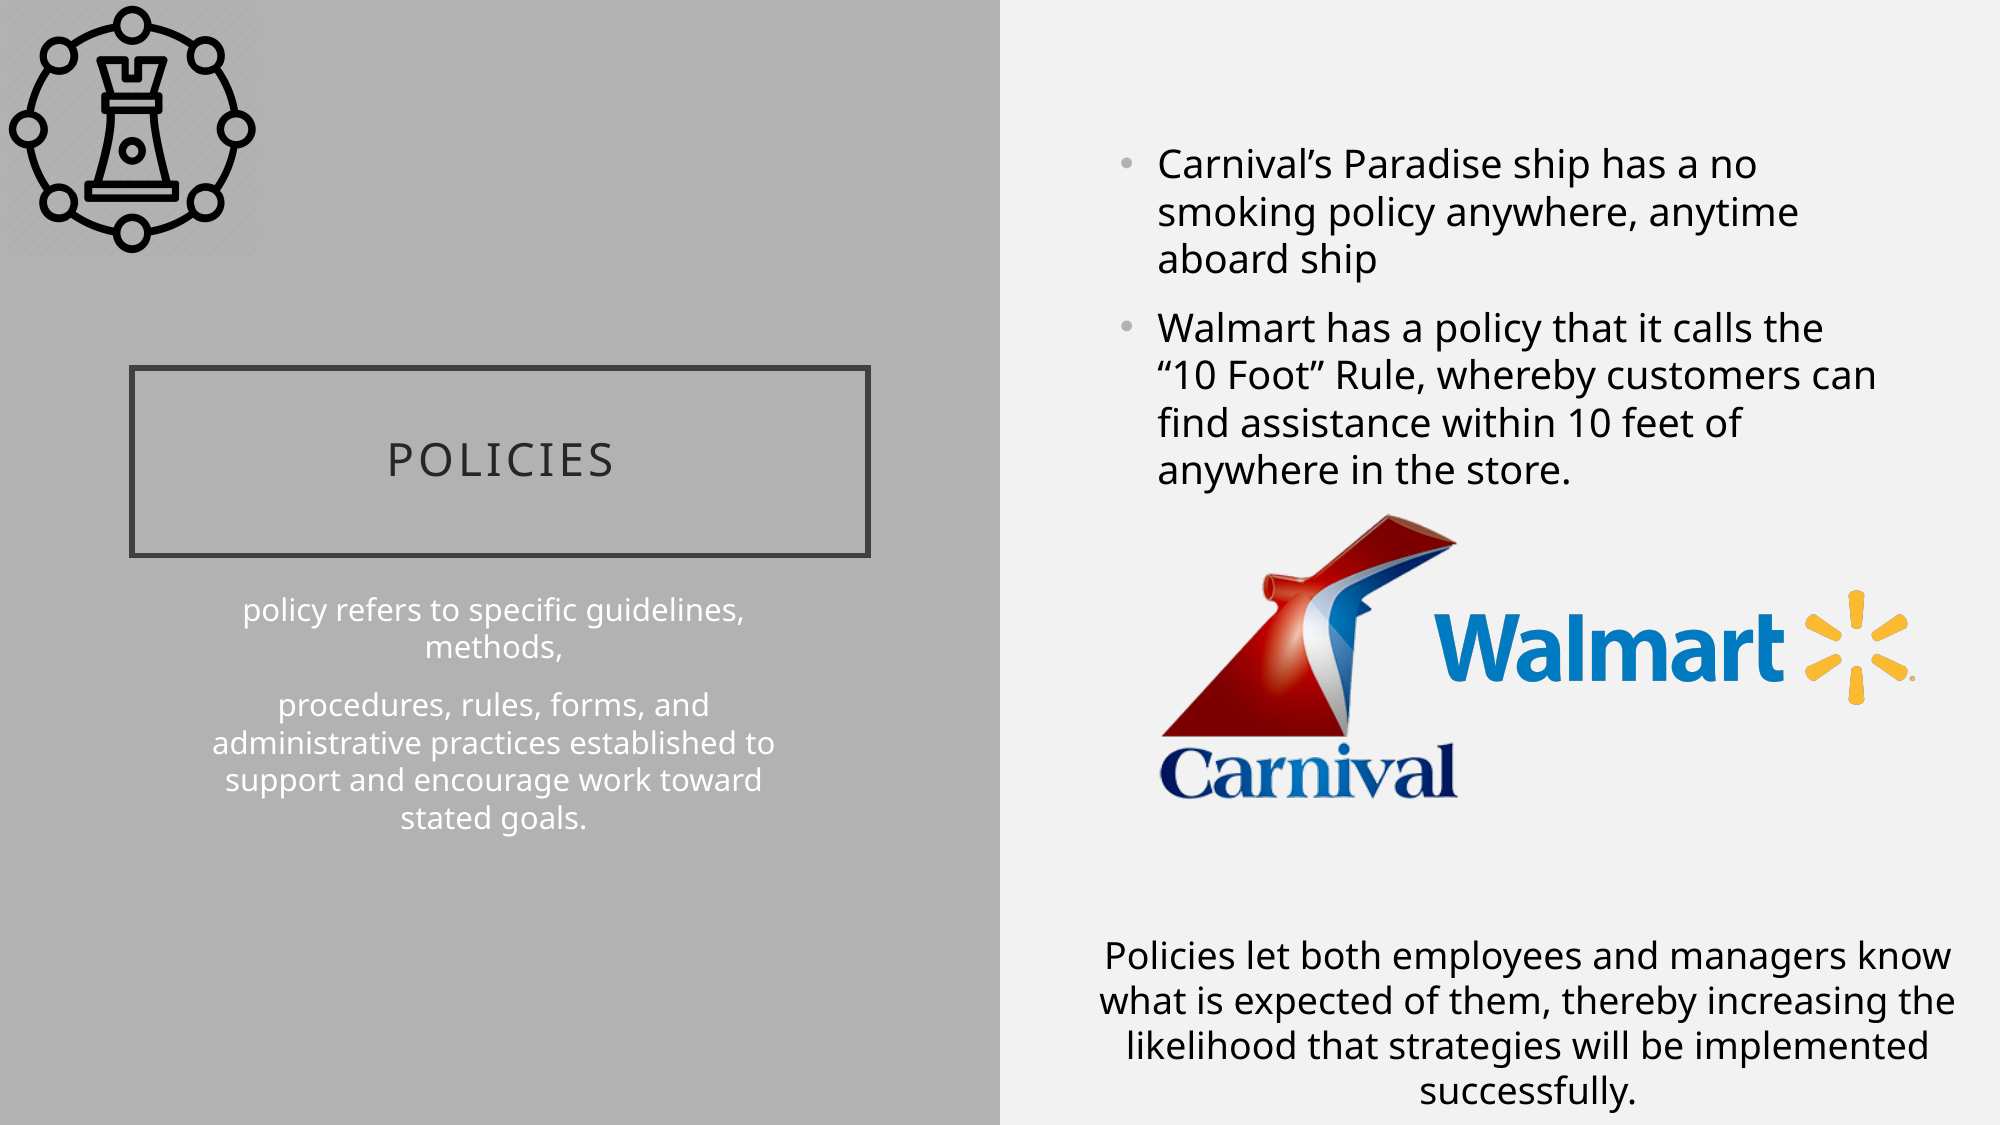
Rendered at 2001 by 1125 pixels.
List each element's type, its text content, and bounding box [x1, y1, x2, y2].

list policy refers to specific guidelines, methods, procedures, rules, forms, and administrative practices established to support and encourage work toward stated goals. [183, 582, 806, 943]
list Carnival’s Paradise ship has a no smoking policy anywhere, anytime aboard ship Walmart has a policy that it calls the “10 Foot” Rule, whereby customers can find assistance within 10 feet of anywhere in the store. [1104, 131, 1895, 468]
picture [1156, 504, 1923, 810]
title Policies [129, 365, 871, 558]
text_box Policies let both employees and managers know what is expected of them, thereby increasing the likelihood that strategies will be implemented successfully. [1070, 924, 1987, 1119]
picture [5, 2, 259, 256]
